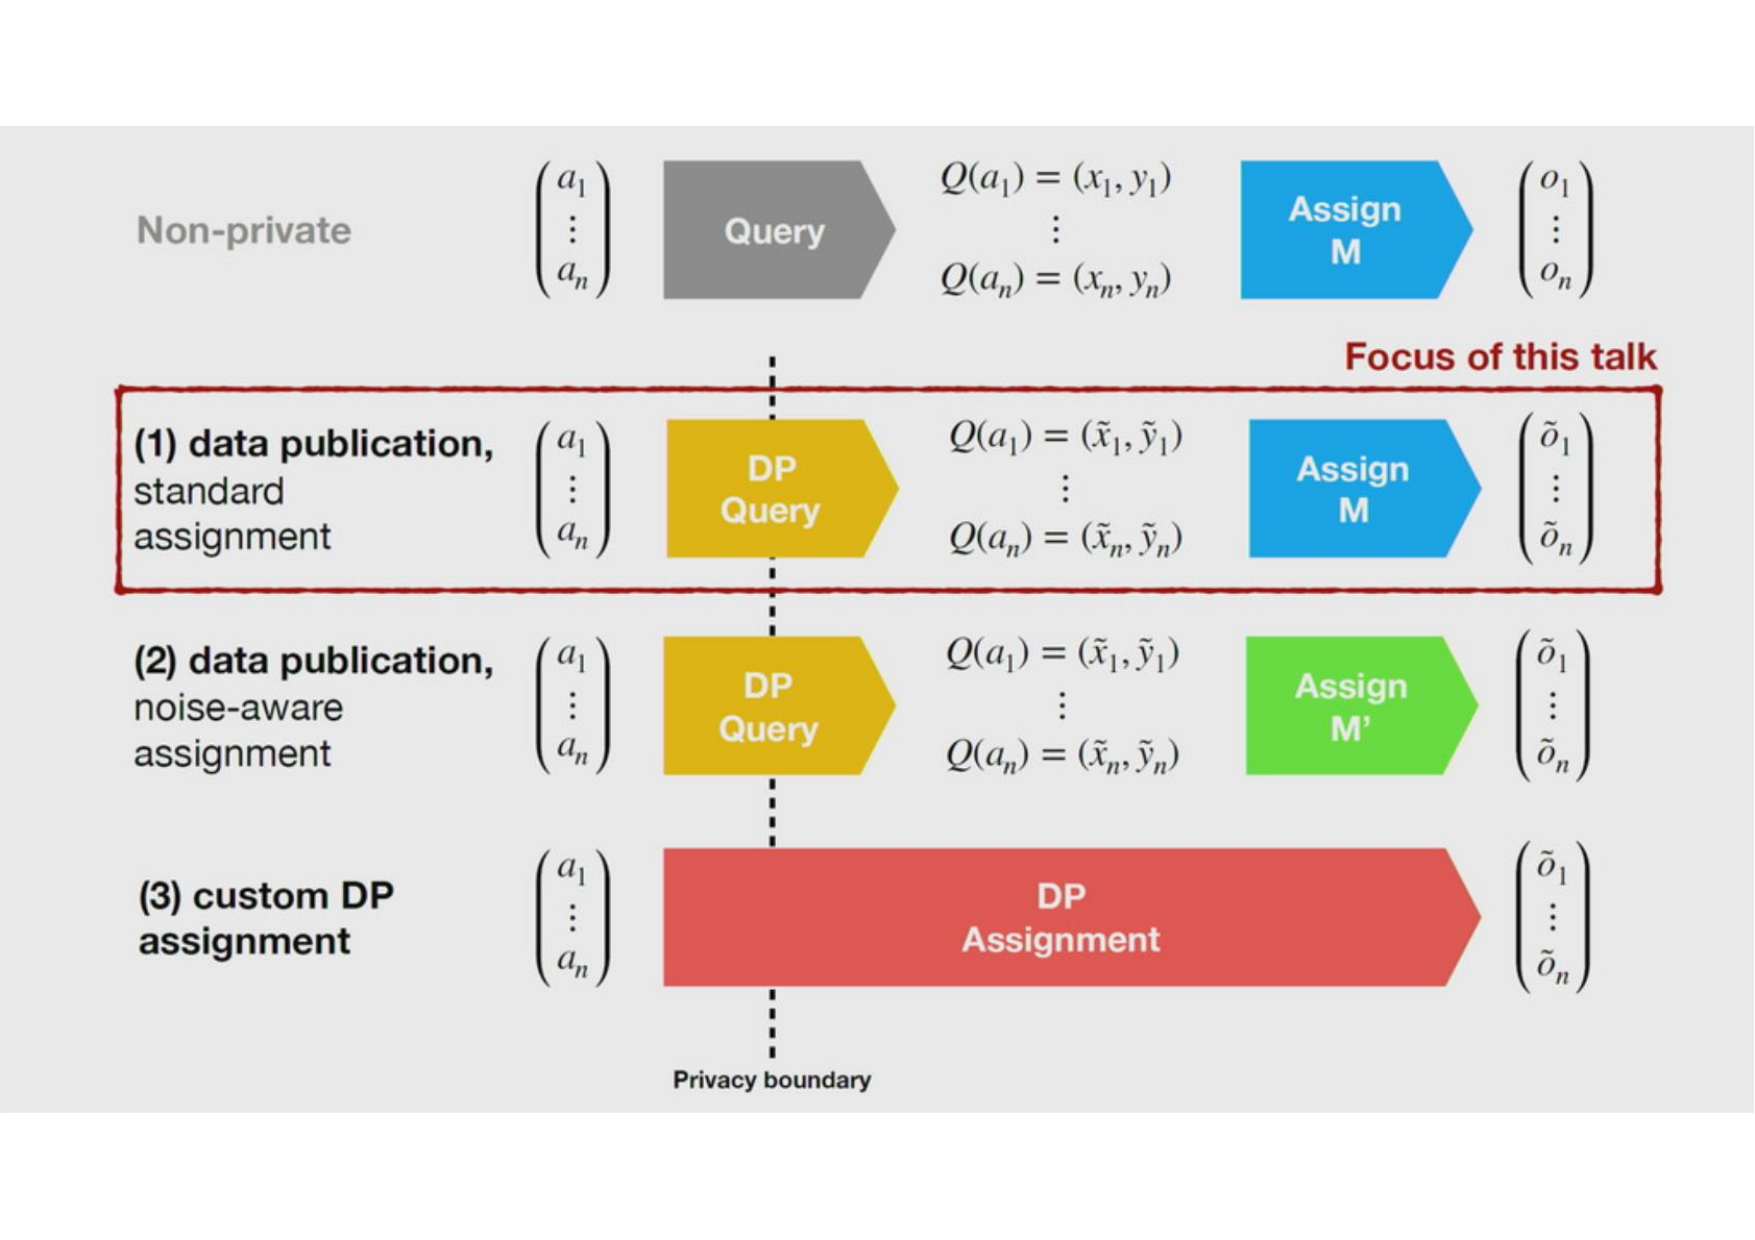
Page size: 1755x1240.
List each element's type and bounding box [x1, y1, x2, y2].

text_box [0, 126, 1755, 1114]
